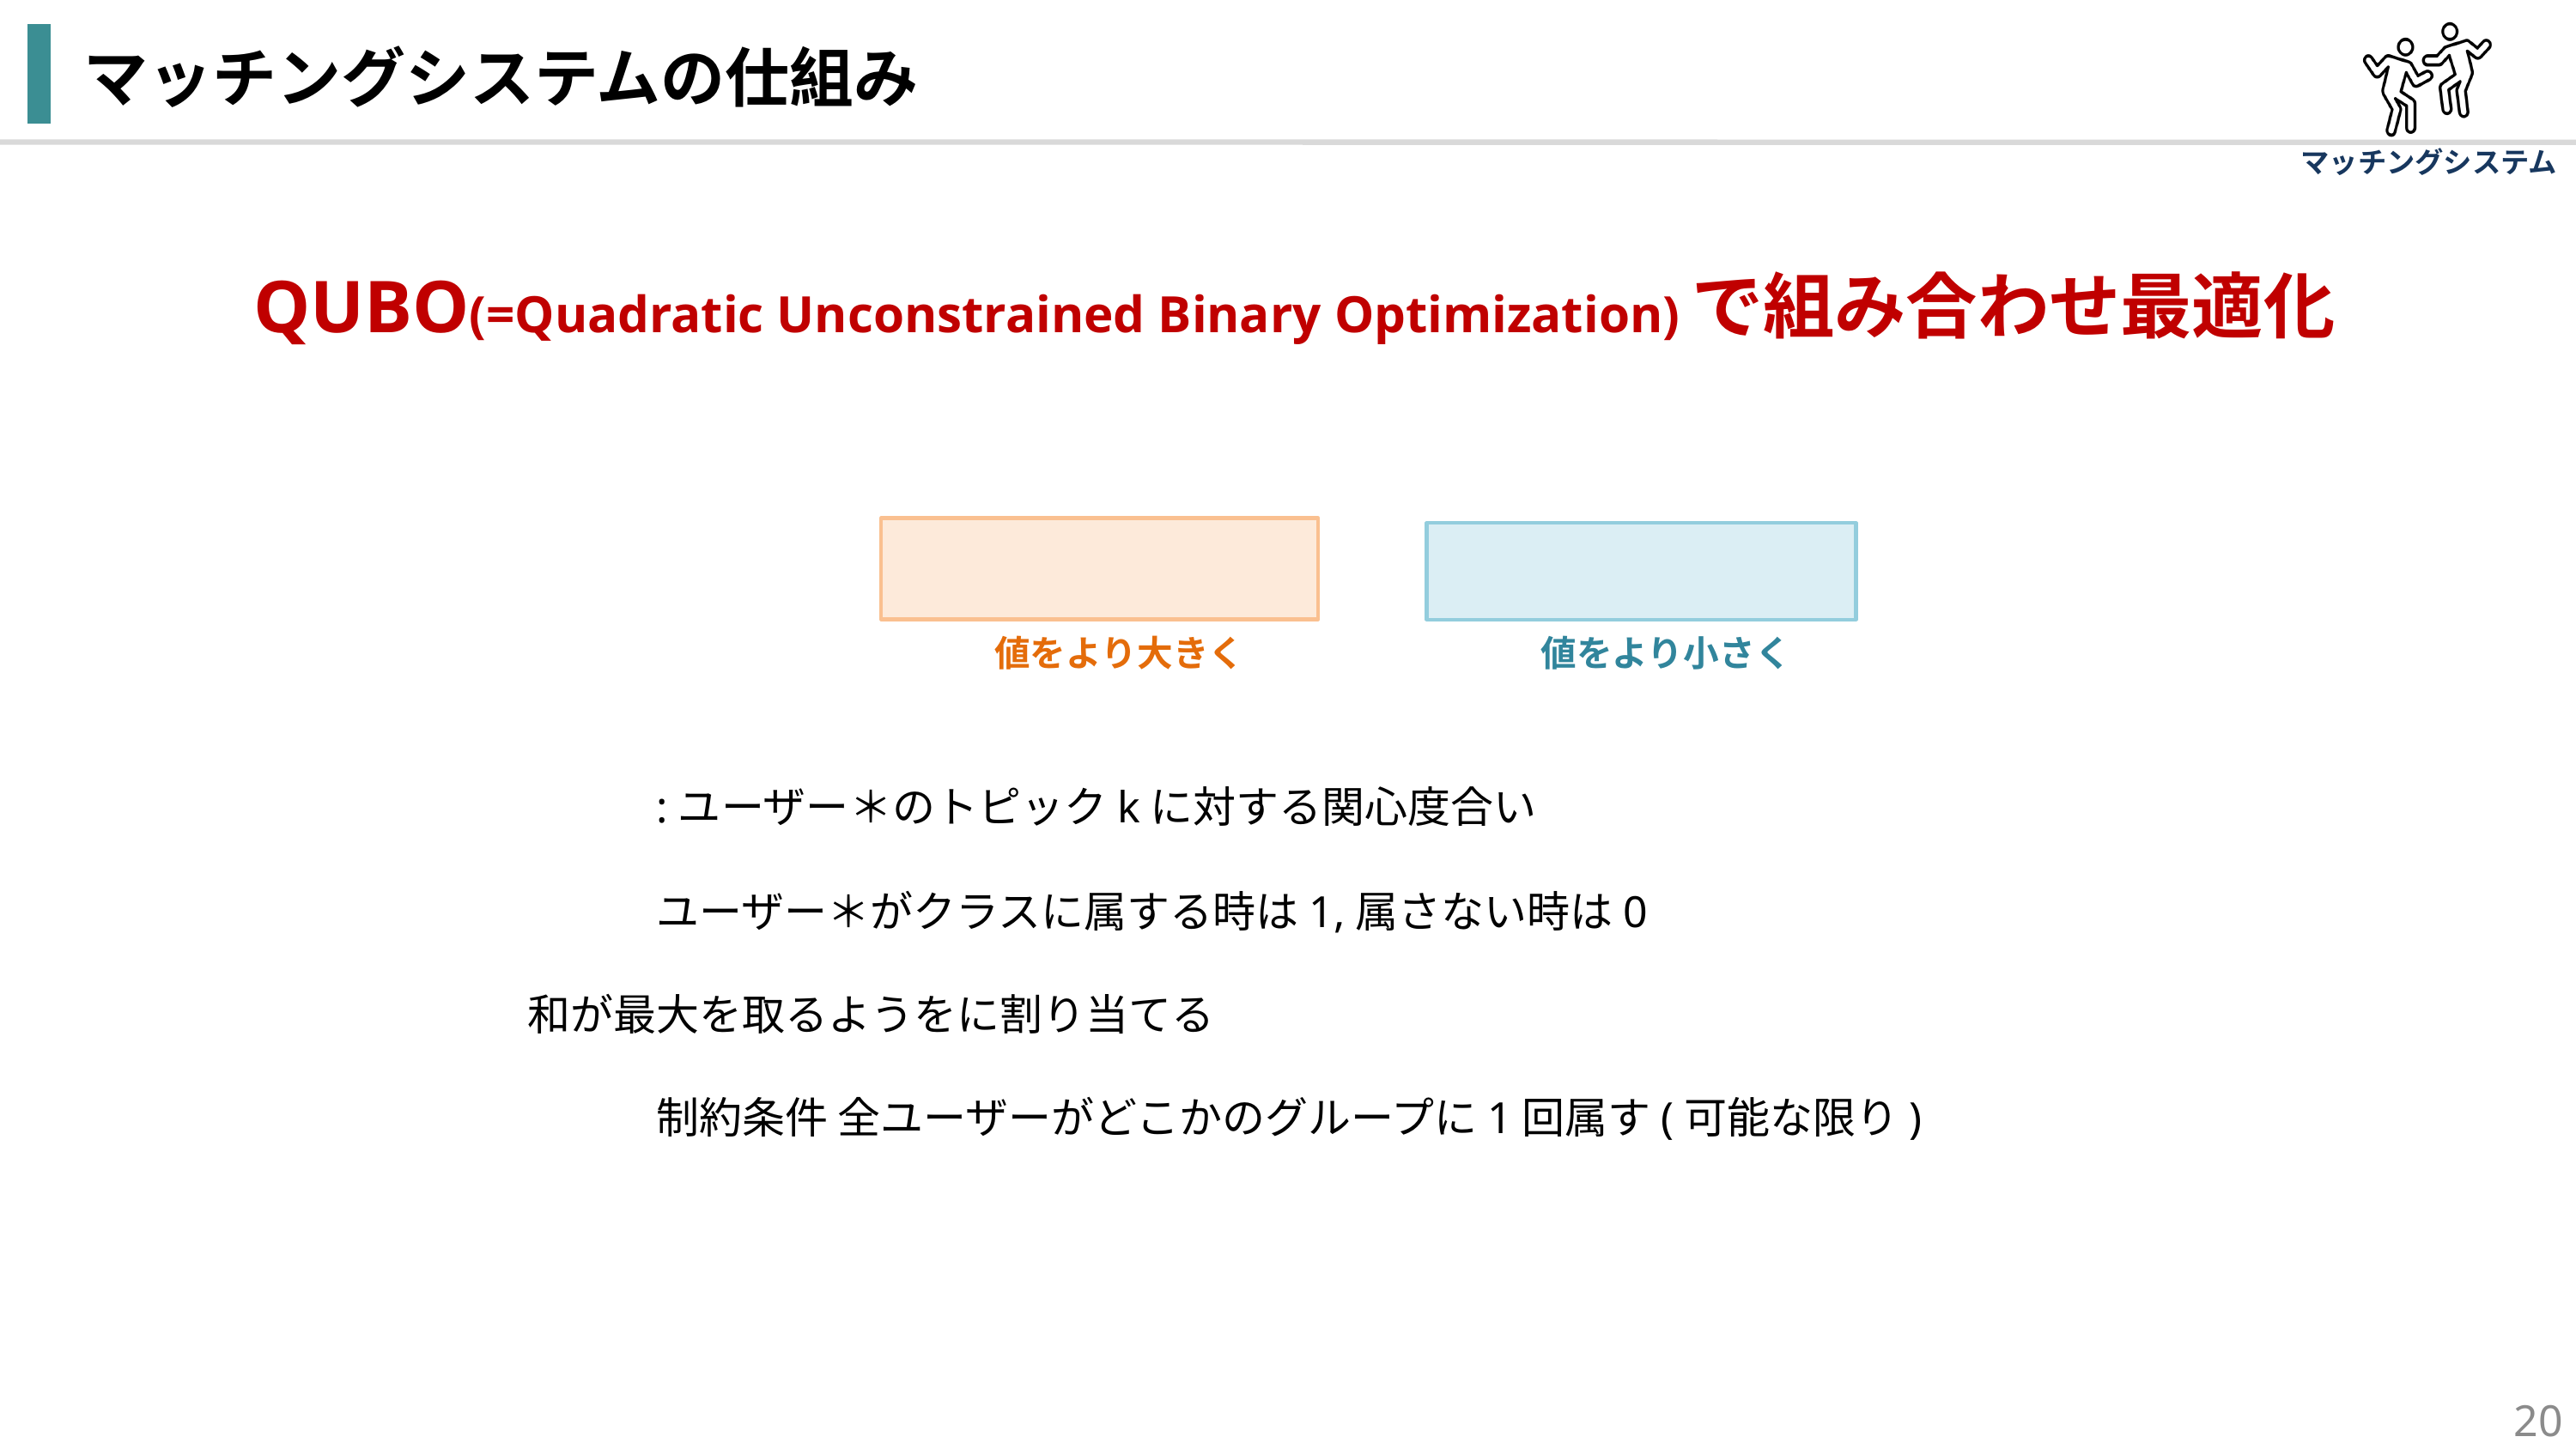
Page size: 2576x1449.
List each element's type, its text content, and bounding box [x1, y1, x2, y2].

text_box [879, 516, 1320, 621]
text_box [27, 23, 52, 124]
text_box マッチングシステムの仕組み [83, 24, 2281, 115]
text_box 値をより大きく [981, 623, 1258, 680]
text_box [1425, 521, 1858, 621]
slide_number 20 [2275, 1397, 2576, 1449]
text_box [2286, 3, 2573, 186]
text_box 値をより小さく [1528, 623, 1804, 680]
